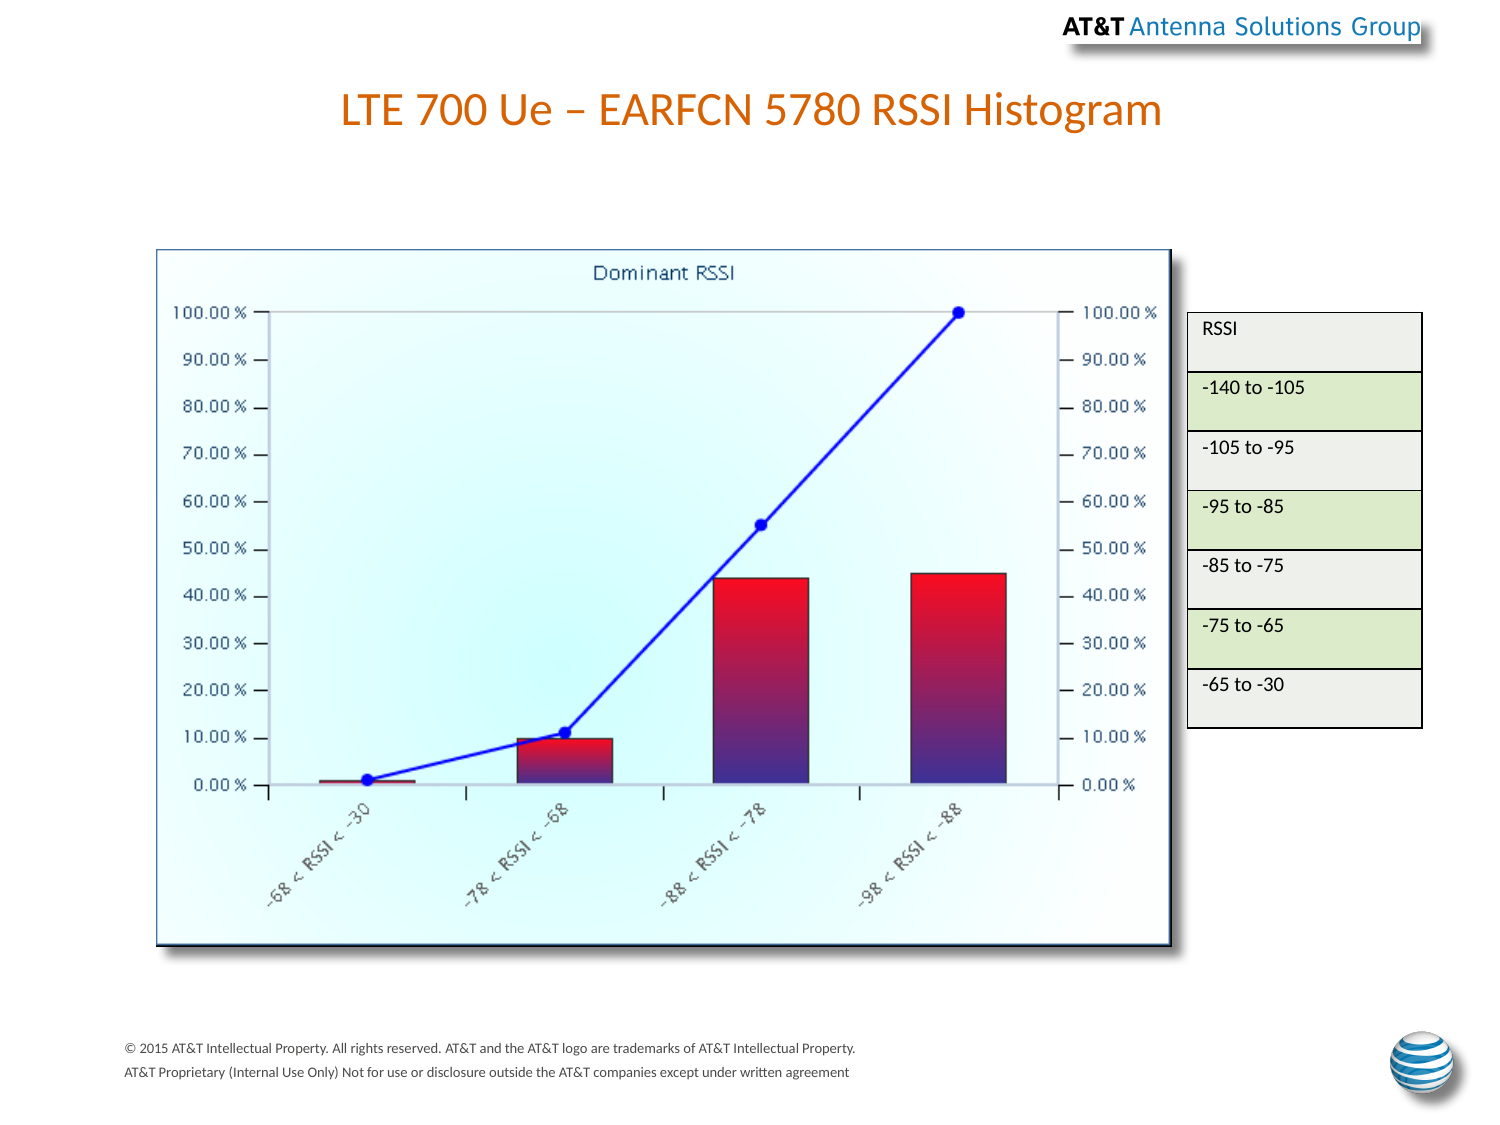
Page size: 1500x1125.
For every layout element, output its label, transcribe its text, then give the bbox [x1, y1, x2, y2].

table_cell -140 to -105 [1188, 373, 1421, 430]
picture [1390, 1030, 1454, 1094]
table_header RSSI [1188, 313, 1421, 371]
text_box © 2015 AT&T Intellectual Property. All rights reserved. AT&T and the AT&T logo are trademarks of AT&T Intellectual Property. [109, 1031, 1204, 1054]
picture [1062, 15, 1421, 44]
table_cell -95 to -85 [1188, 491, 1421, 549]
text_box AT&T Proprietary (Internal Use Only) Not for use or disclosure outside the AT&T companies except under written agreement [109, 1054, 1204, 1088]
text_box LTE 700 Ue – EARFCN 5780 RSSI Histogram [31, 70, 1485, 143]
table_cell -75 to -65 [1188, 610, 1421, 668]
picture [155, 249, 1173, 947]
table_cell -105 to -95 [1188, 432, 1421, 490]
table_cell -85 to -75 [1188, 551, 1421, 608]
table_cell -65 to -30 [1188, 670, 1421, 727]
